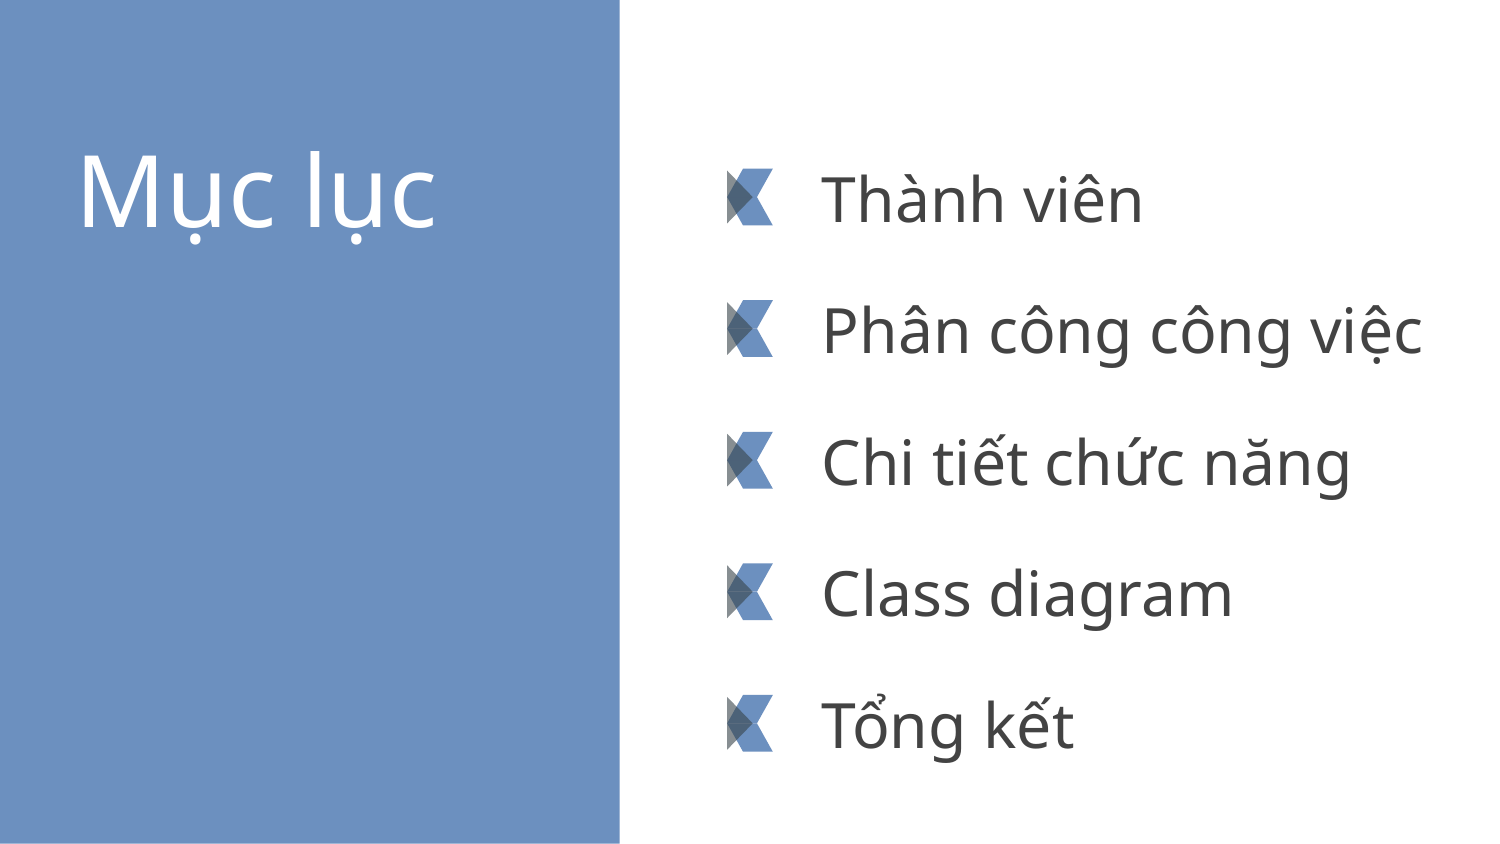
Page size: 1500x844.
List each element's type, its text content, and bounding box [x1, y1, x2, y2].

text_box Class diagram [806, 553, 1385, 630]
text_box Chi tiết chức năng [806, 422, 1385, 499]
text_box Thành viên [806, 159, 1385, 235]
text_box Phân công công việc [806, 290, 1457, 367]
text_box Tổng kết [806, 685, 1385, 762]
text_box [726, 300, 774, 358]
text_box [726, 431, 774, 489]
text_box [726, 563, 774, 621]
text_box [726, 694, 774, 752]
title Mục lục [60, 112, 650, 402]
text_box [726, 168, 774, 226]
